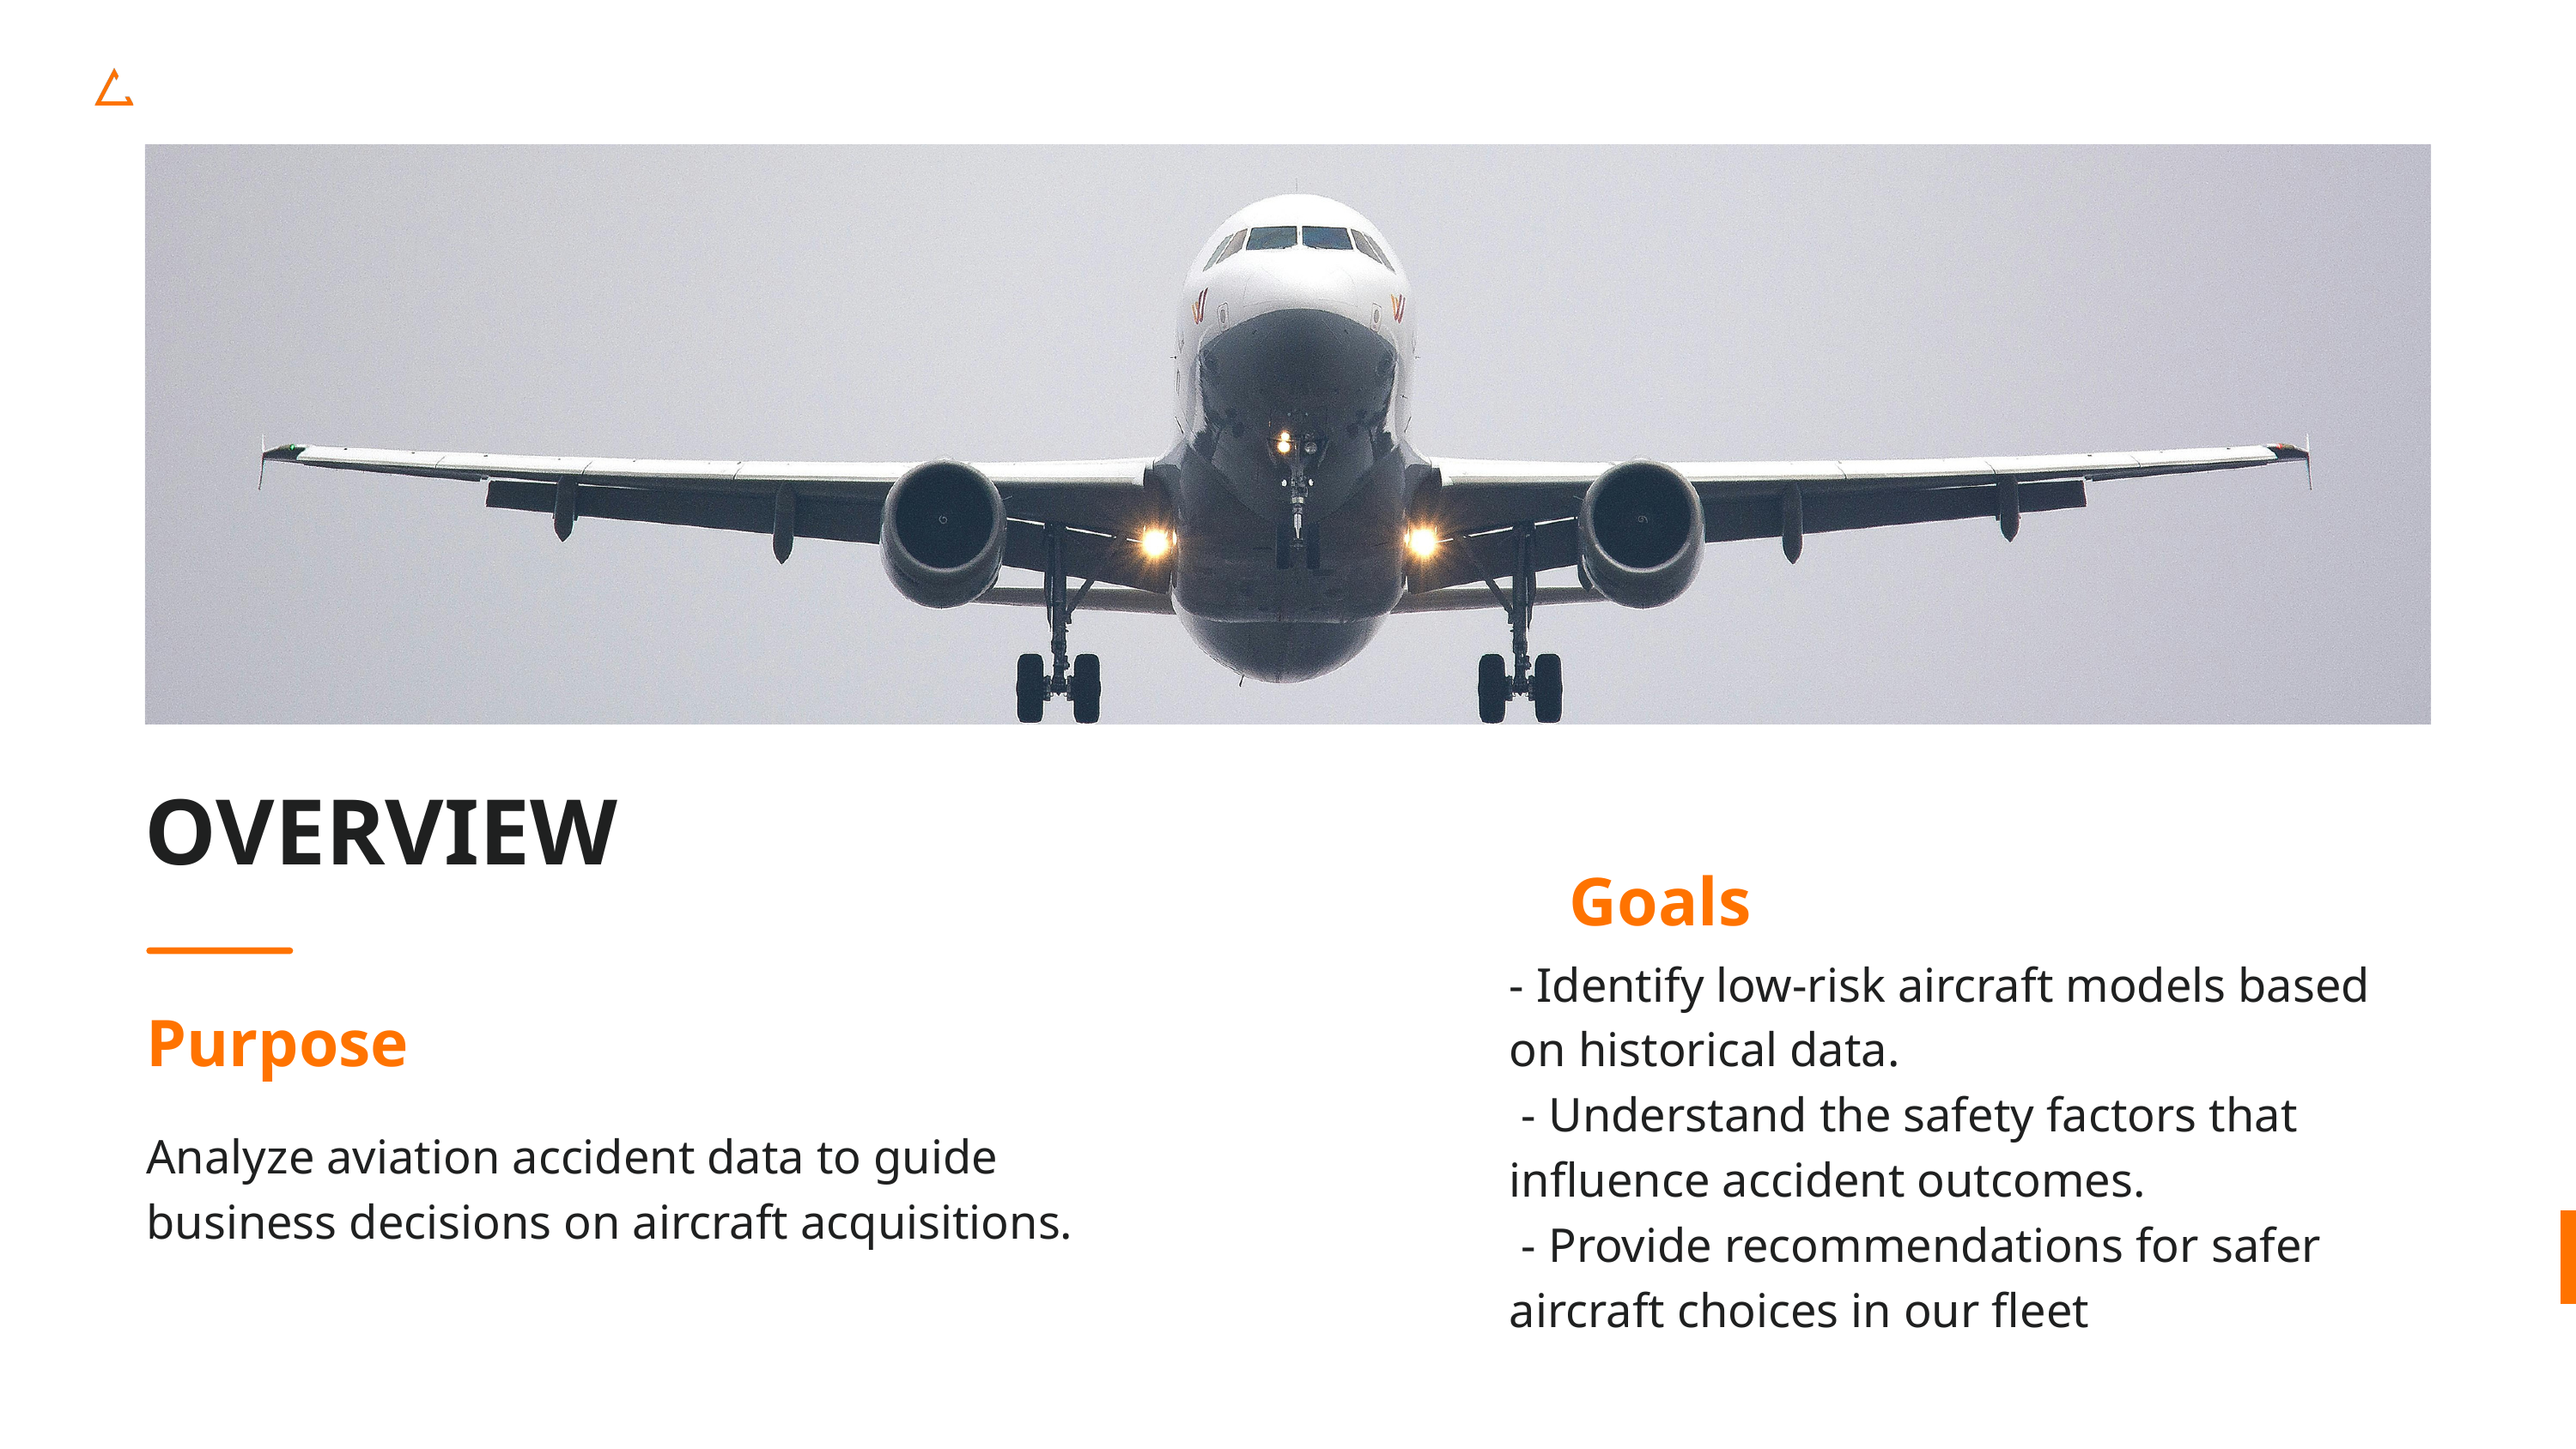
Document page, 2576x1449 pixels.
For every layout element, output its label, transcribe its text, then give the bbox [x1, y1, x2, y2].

text_box [94, 68, 134, 106]
text_box - Identify low-risk aircraft models based on historical data. - Understand the safety factors that influence accident outcomes. - Provide recommendations for safer aircraft choices in our fleet [1509, 946, 2436, 1337]
text_box Analyze aviation accident data to guide business decisions on aircraft acquisitions. [146, 1052, 1097, 1313]
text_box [146, 947, 294, 955]
text_box Purpose [146, 989, 482, 1052]
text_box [144, 144, 2432, 724]
text_box Goals [1569, 846, 1905, 939]
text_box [2560, 1210, 2576, 1304]
text_box OVERVIEW [144, 777, 683, 883]
